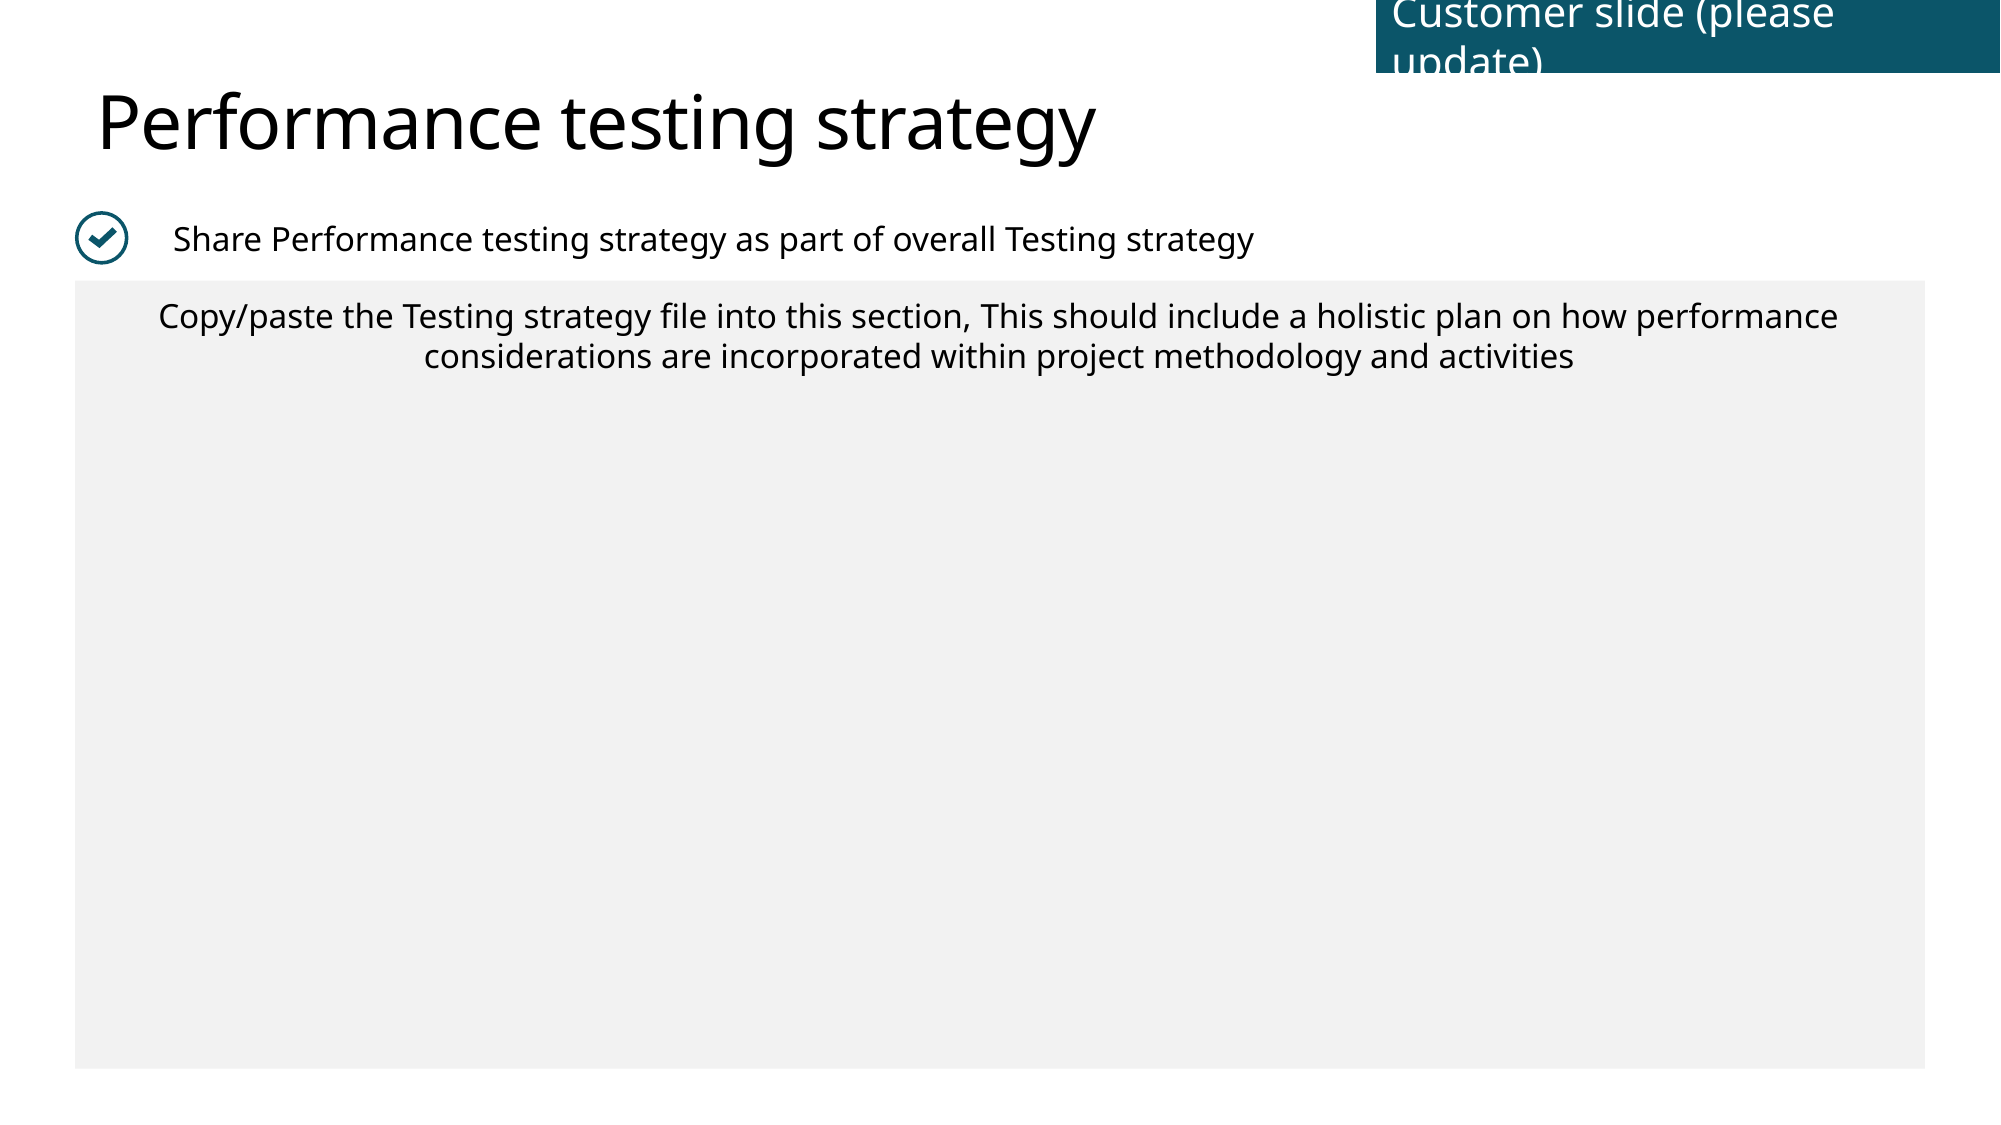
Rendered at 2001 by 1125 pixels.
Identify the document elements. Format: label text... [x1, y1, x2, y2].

title Performance testing strategy [96, 75, 1904, 166]
text_box Copy/paste the Testing strategy file into this section, This should include a holistic plan on how performance considerations are incorporated within project methodology and activities [74, 281, 1926, 1070]
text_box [74, 194, 1926, 281]
text_box Customer slide (please update) [1376, 0, 2000, 74]
